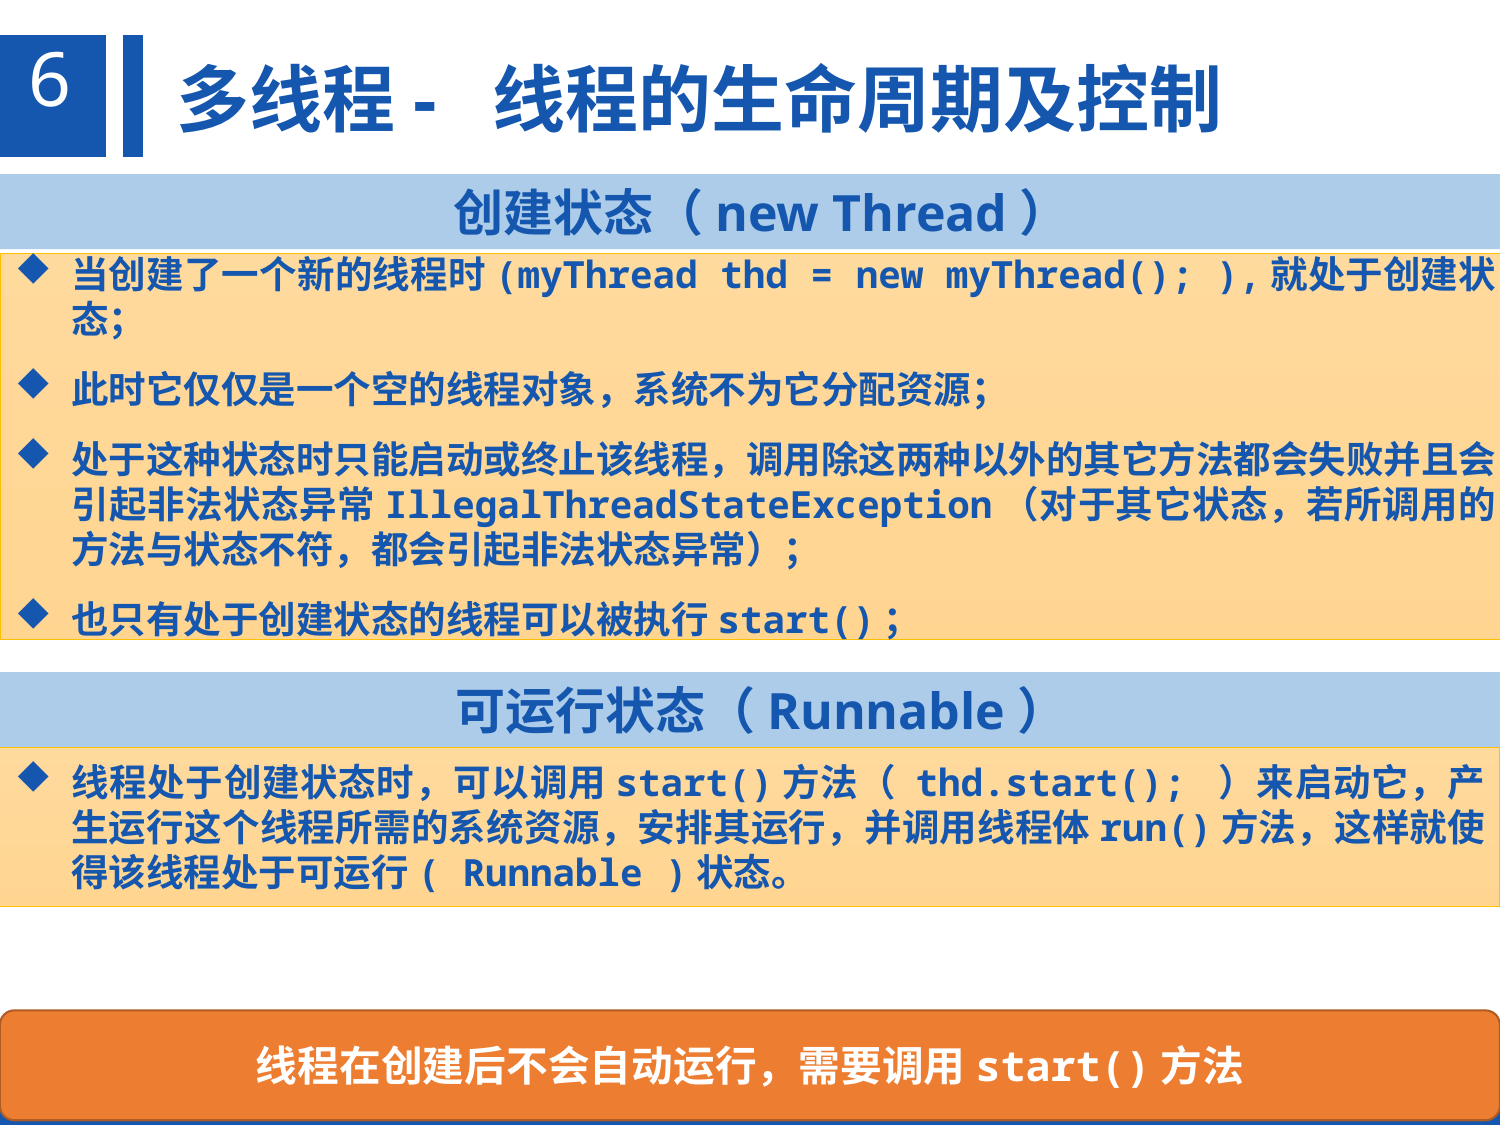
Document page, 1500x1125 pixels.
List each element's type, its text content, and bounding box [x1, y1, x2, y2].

text_box 线程在创建后不会自动运行，需要调用start()方法 [0, 1009, 1500, 1122]
text_box 可运行状态（Runnable） [0, 672, 1500, 747]
text_box 创建状态（new Thread） [0, 174, 1500, 250]
text_box 当创建了一个新的线程时(myThread thd = new myThread(); ),就处于创建状态； 此时它仅仅是一个空的线程对象，系统不为它分配资源； 处于这种状态时只能启动或终止该线程，调用除这两种以外的其它方法都会失败并且会引起非法状态异常IllegalThreadStateException（对于其它状态，若所调用的方法与状态不符，都会引起非法状态异常）； 也只有处于创建状态的线程可以被执行start()； [0, 253, 1500, 640]
text_box 多线程- 线程的生命周期及控制 [162, 45, 1309, 149]
text_box 线程处于创建状态时，可以调用start()方法（ thd.start(); ）来启动它，产生运行这个线程所需的系统资源，安排其运行，并调用线程体run()方法，这样就使得该线程处于可运行( Runnable )状态。 [0, 747, 1500, 907]
text_box 6 [14, 23, 87, 129]
